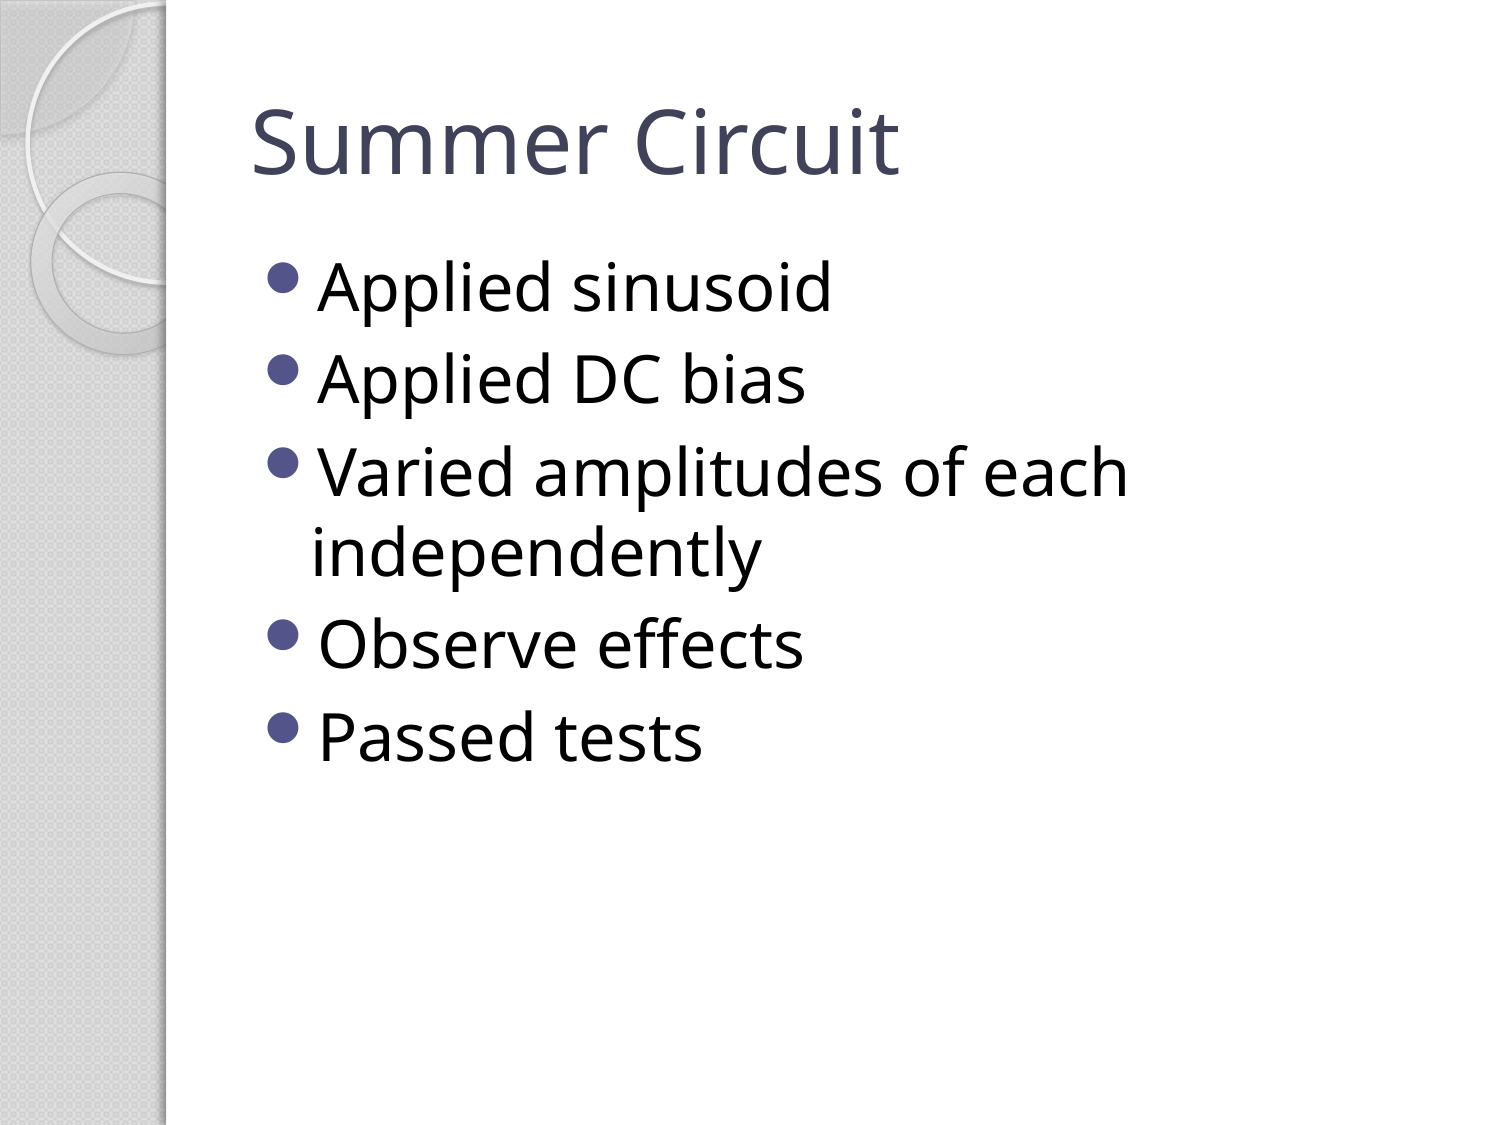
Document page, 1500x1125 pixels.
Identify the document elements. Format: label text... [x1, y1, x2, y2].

title Summer Circuit [235, 45, 1466, 233]
list Applied sinusoid Applied DC bias Varied amplitudes of each independently Observe effects Passed tests [235, 237, 1466, 1025]
